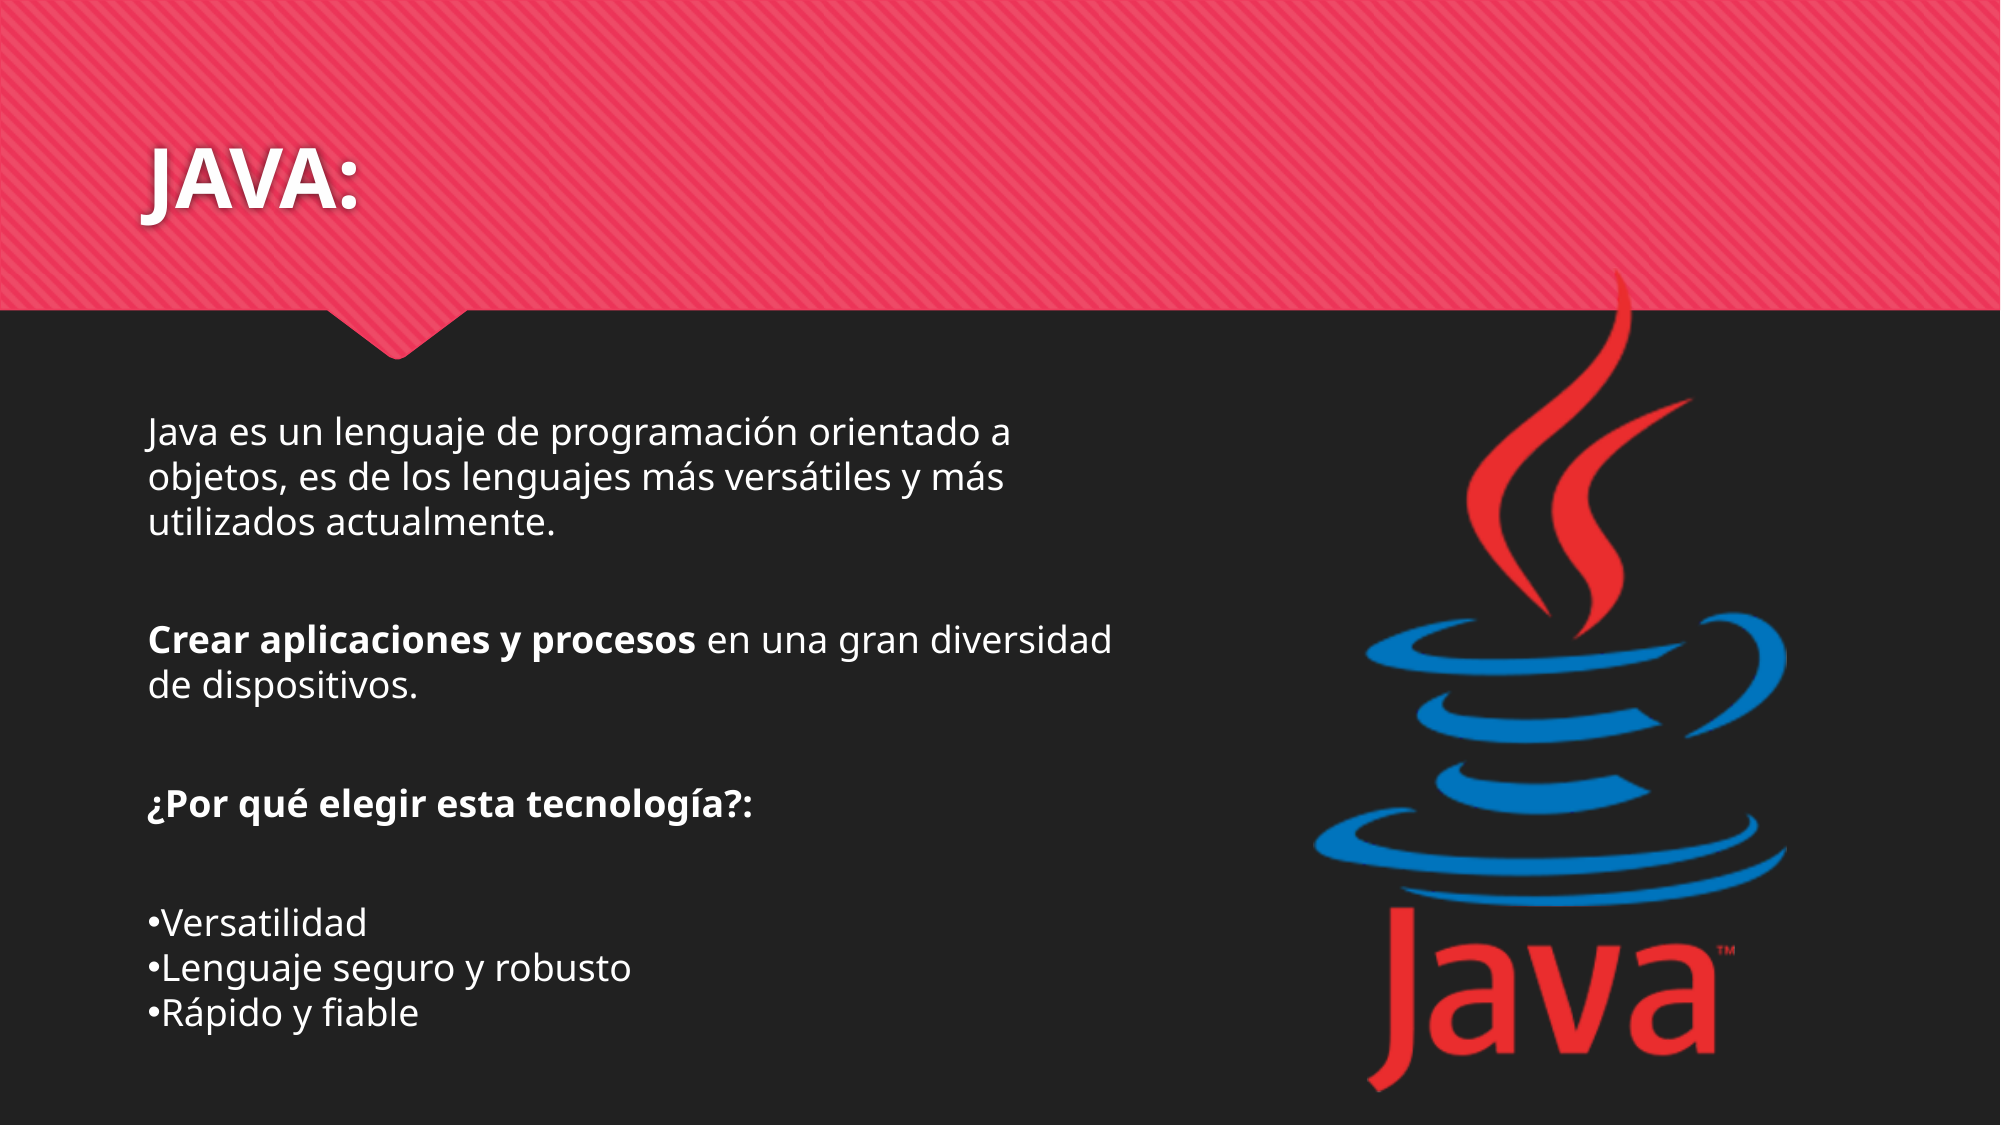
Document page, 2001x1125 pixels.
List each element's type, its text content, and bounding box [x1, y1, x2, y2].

title JAVA: [132, 73, 1868, 233]
text_box Crear aplicaciones y procesos en una gran diversidad de dispositivos. [132, 608, 1133, 714]
text_box ¿Por qué elegir esta tecnología?: [132, 772, 769, 833]
text_box Versatilidad Lenguaje seguro y robusto Rápido y fiable [132, 891, 1133, 1042]
text_box Java es un lenguaje de programación orientado a objetos, es de los lenguajes más versátiles y más utilizados actualmente. [132, 400, 1133, 608]
picture [1146, 261, 1989, 1104]
